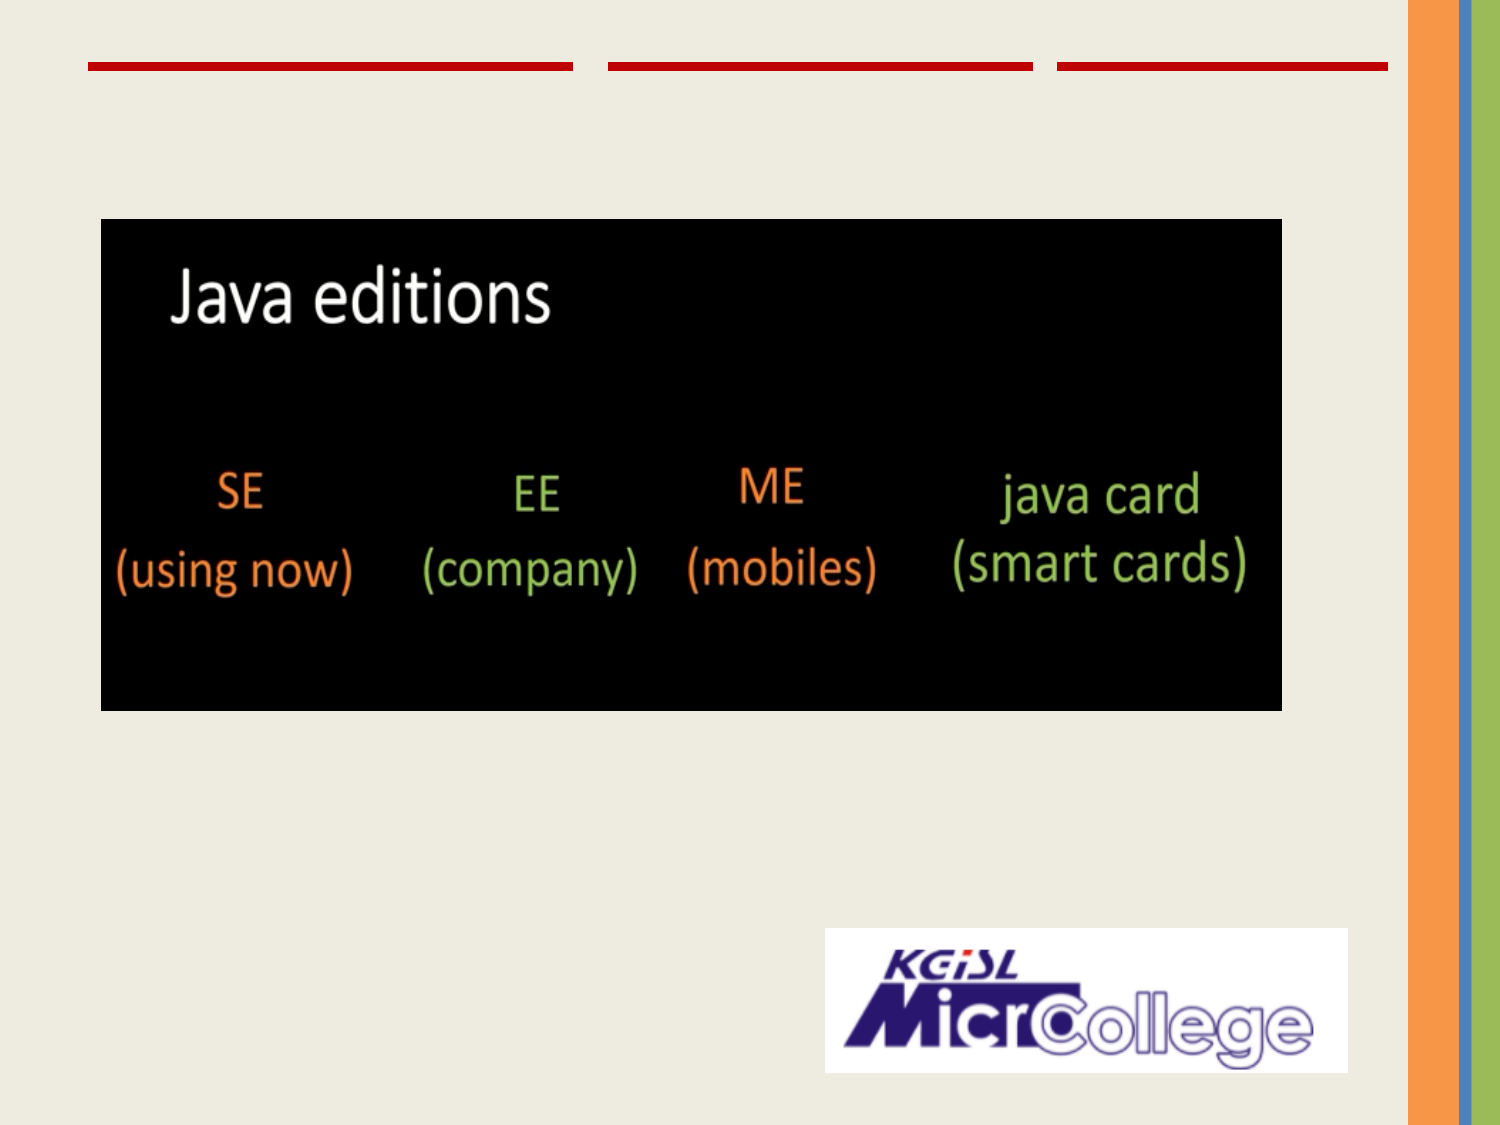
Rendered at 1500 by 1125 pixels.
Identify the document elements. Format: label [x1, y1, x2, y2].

picture [101, 219, 1282, 711]
picture [825, 928, 1348, 1073]
